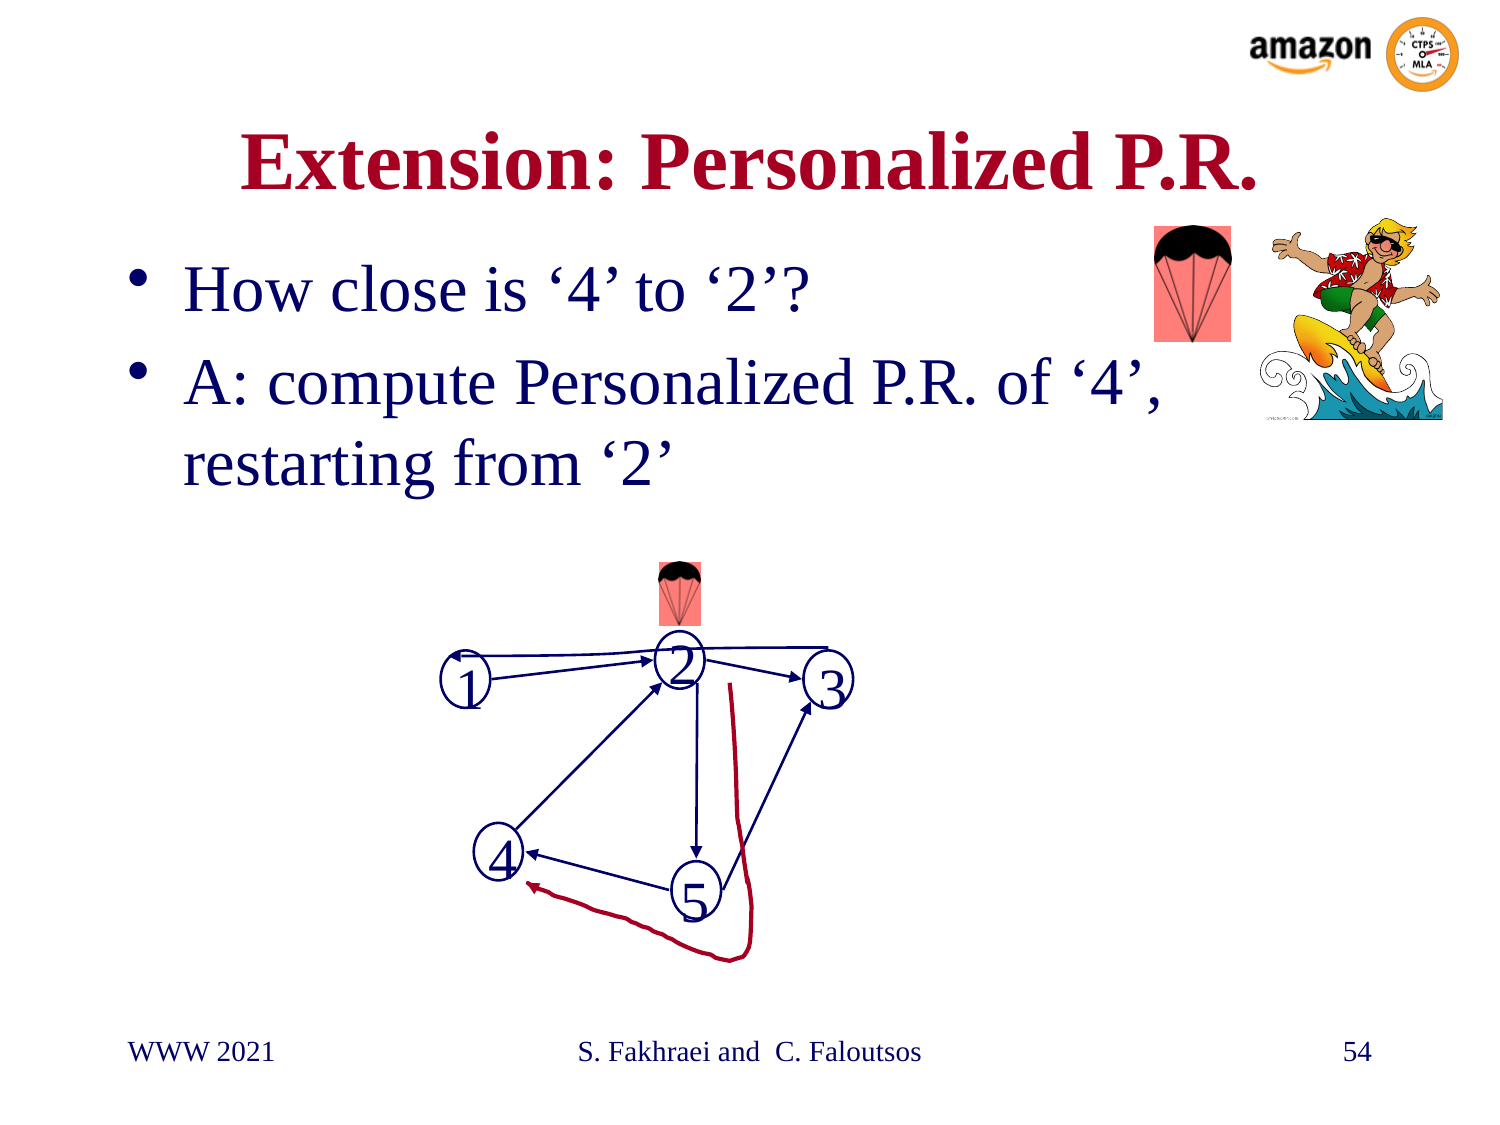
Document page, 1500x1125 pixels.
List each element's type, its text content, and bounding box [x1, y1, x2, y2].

footer S. Fakhraei and C. Faloutsos [512, 1024, 988, 1101]
title Extension: Personalized P.R. [112, 99, 1388, 213]
picture [1154, 225, 1232, 343]
picture [1256, 212, 1449, 425]
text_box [440, 618, 863, 942]
picture [1239, 16, 1460, 93]
slide_number 54 [1074, 1024, 1388, 1101]
text_box [693, 950, 748, 961]
picture [658, 561, 702, 627]
slide_number WWW 2021 [112, 1024, 426, 1101]
list How close is ‘4’ to ‘2’? A: compute Personalized P.R. of ‘4’, restarting from ‘2’ [112, 237, 1388, 1001]
